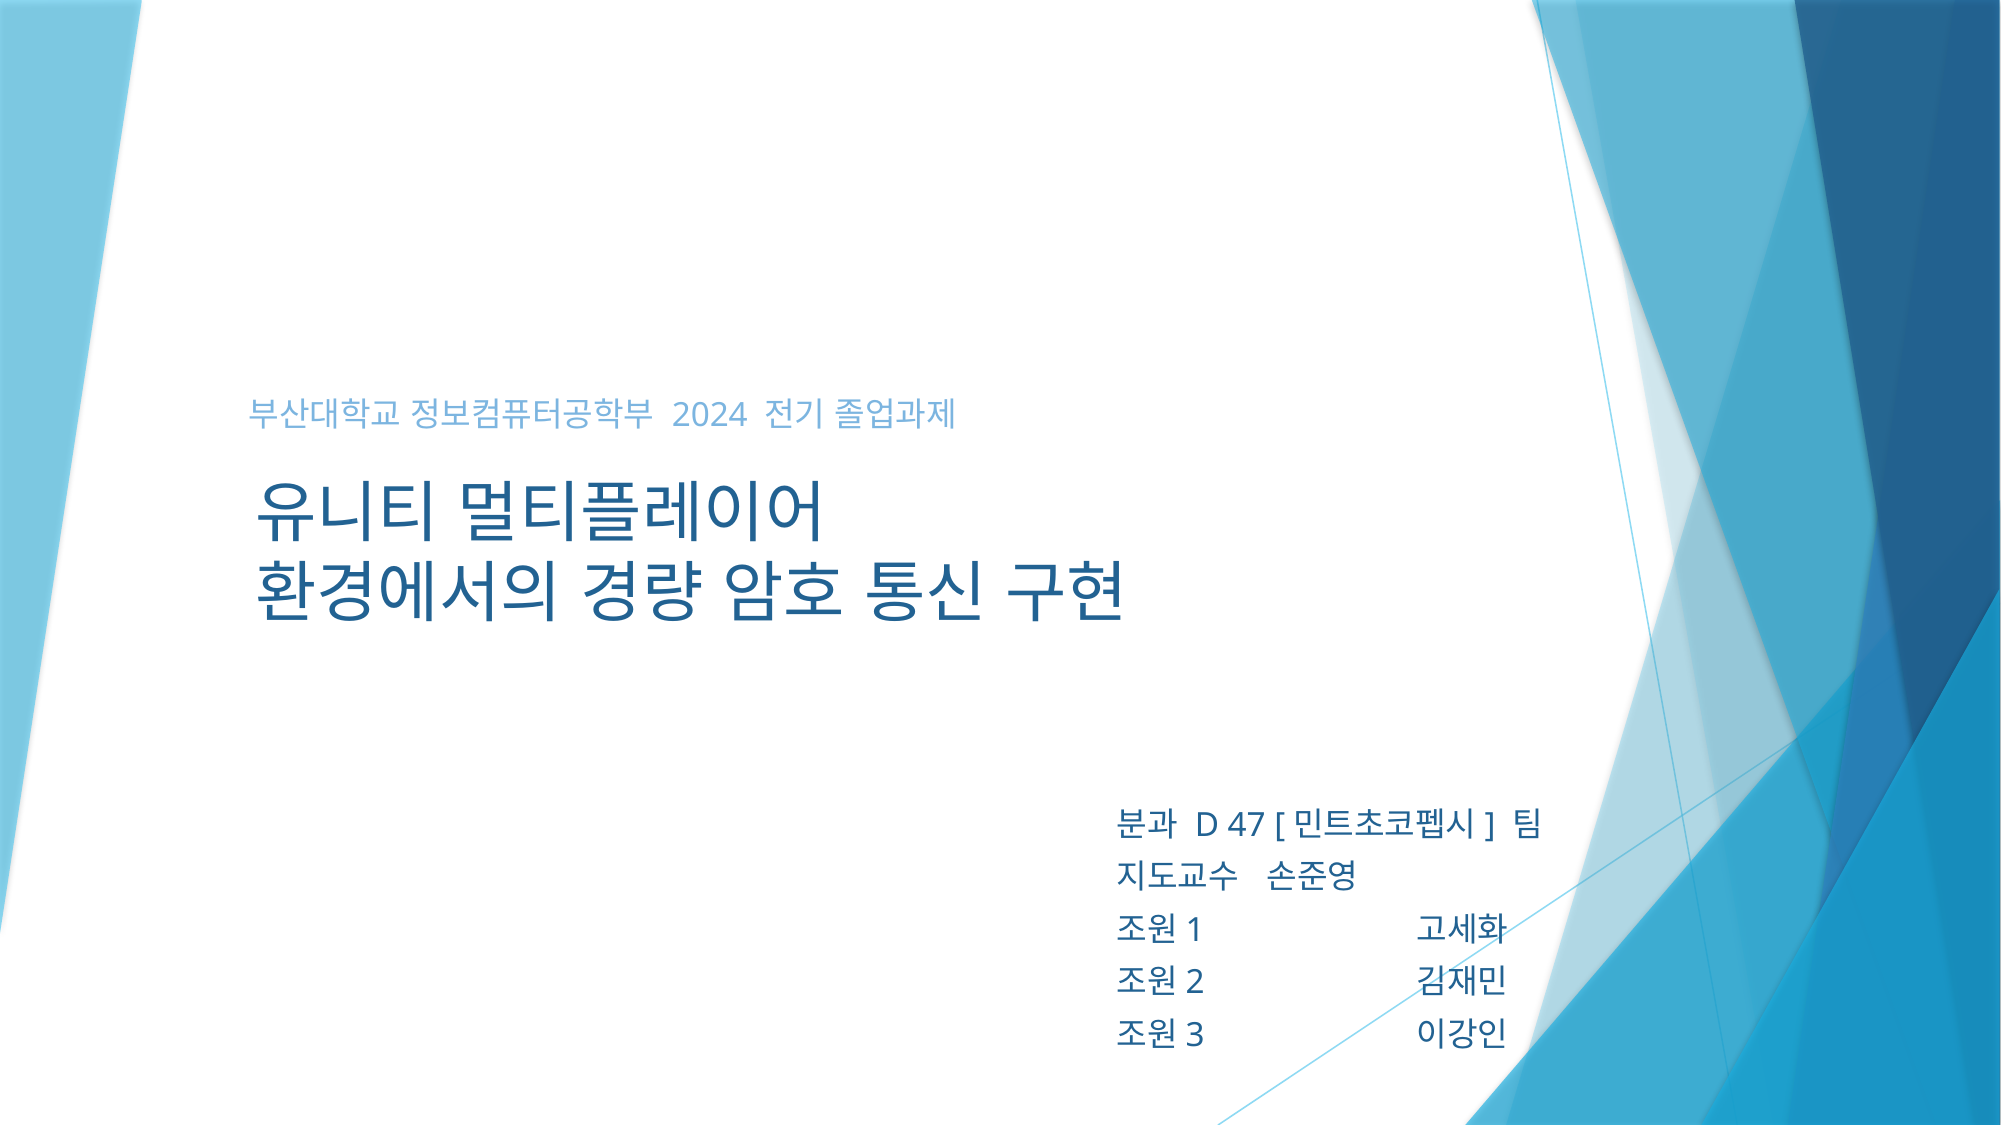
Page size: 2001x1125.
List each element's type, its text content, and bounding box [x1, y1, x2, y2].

text_box 유니티 멀티플레이어 환경에서의 경량 암호 통신 구현 [240, 462, 1159, 663]
text_box 분과 D 47 [민트초코펩시] 팀 지도교수 손준영 조원1 고세화 조원2 김재민 조원3 이강인 [1101, 795, 1613, 1060]
text_box 부산대학교 정보컴퓨터공학부 2024 전기 졸업과제 [234, 385, 972, 441]
